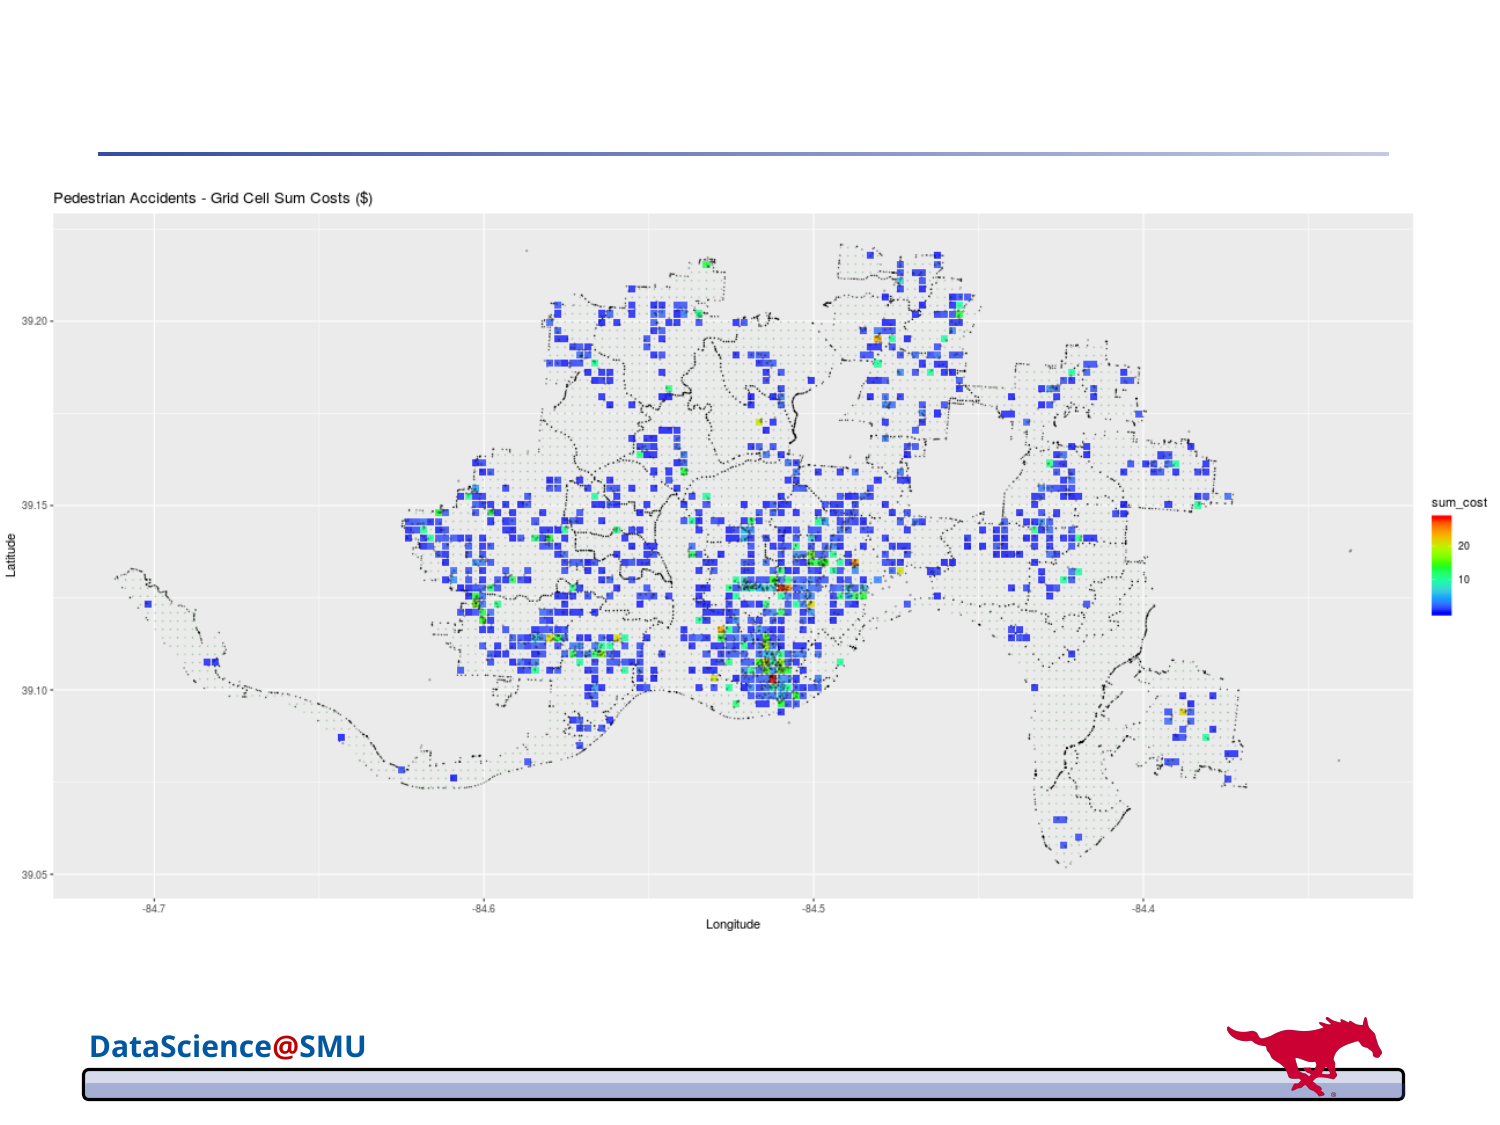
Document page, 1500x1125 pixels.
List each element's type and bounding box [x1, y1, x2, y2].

picture [0, 187, 1500, 938]
picture [1227, 1017, 1382, 1097]
